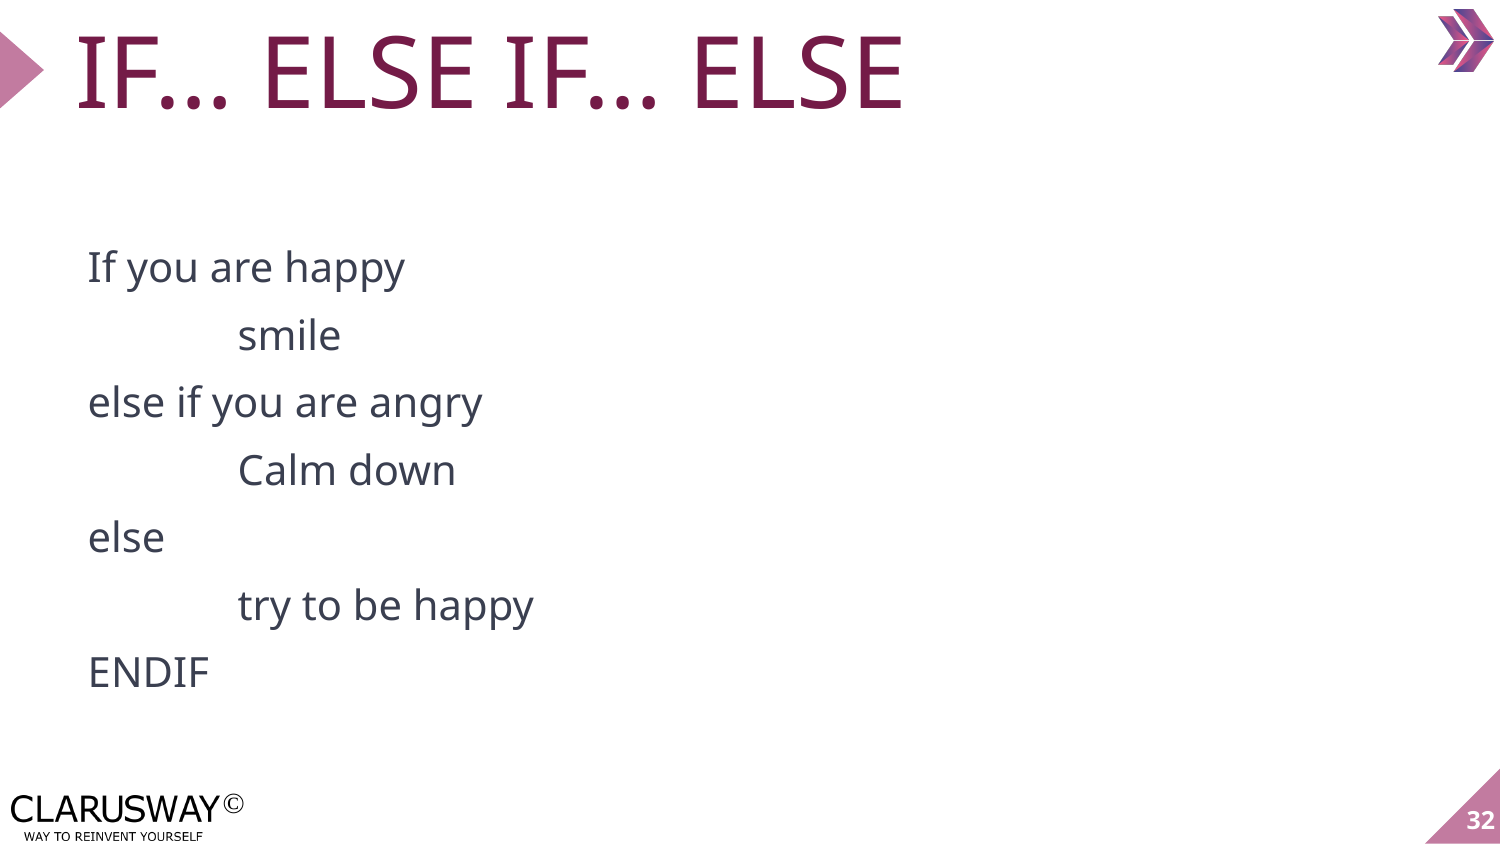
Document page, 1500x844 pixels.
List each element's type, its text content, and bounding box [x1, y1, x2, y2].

list If you are happy smile else if you are angry Calm down else try to be happy ENDIF [87, 105, 1462, 778]
title IF… ELSE IF… ELSE [75, 31, 1001, 210]
picture [11, 795, 220, 841]
slide_number 32 [1461, 809, 1496, 839]
picture [1438, 9, 1494, 72]
